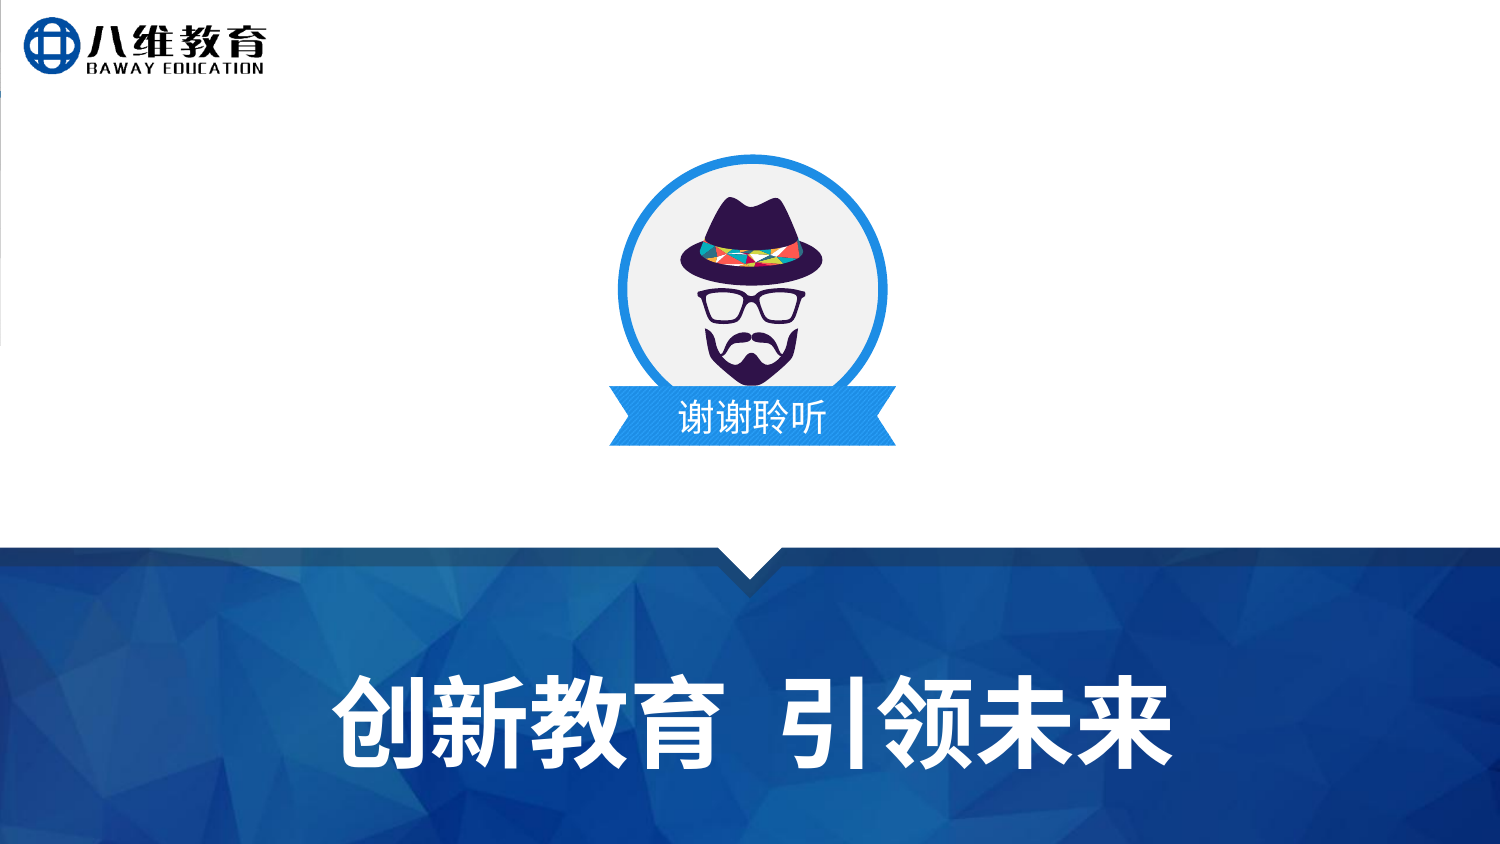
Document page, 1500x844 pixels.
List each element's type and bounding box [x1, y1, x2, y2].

picture [17, 14, 272, 80]
text_box [0, 0, 1500, 599]
picture [0, 599, 1500, 844]
text_box [622, 159, 883, 420]
